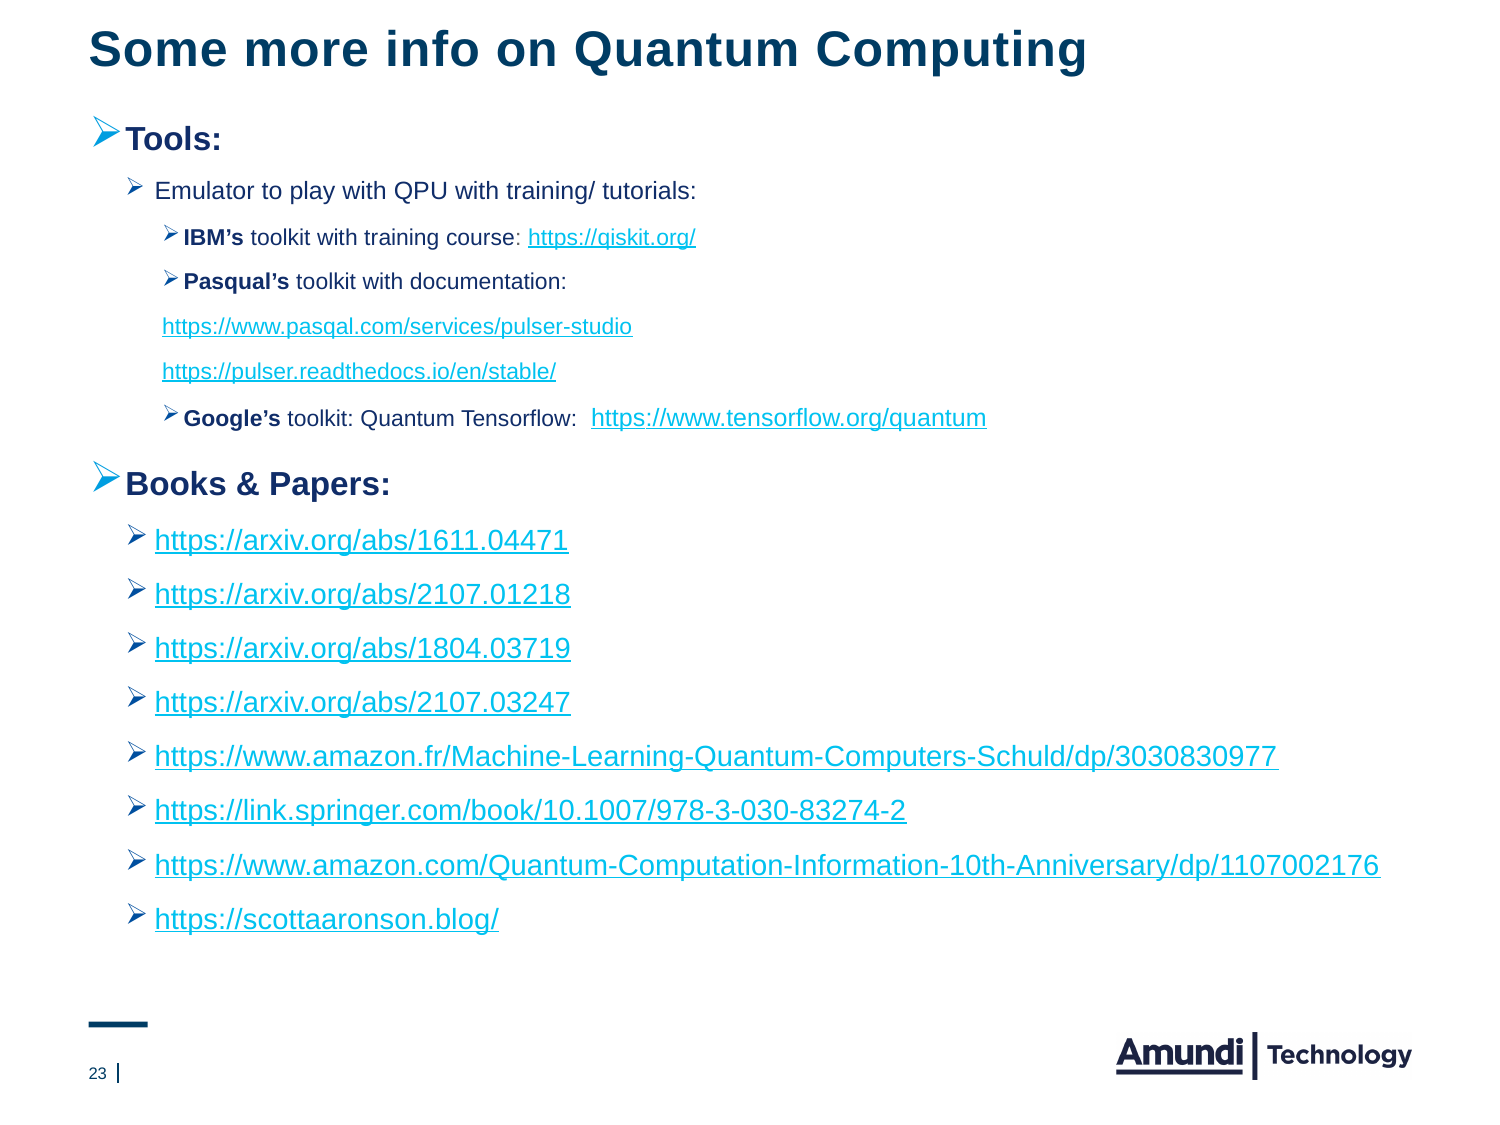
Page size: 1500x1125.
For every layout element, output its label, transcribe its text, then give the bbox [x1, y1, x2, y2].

list Tools: Emulator to play with QPU with training/ tutorials: IBM’s toolkit with training course: https://qiskit.org/ Pasqual’s toolkit with documentation: https://www.pasqal.com/services/pulser-studio https://pulser.readthedocs.io/en/stable/ Google’s toolkit: Quantum Tensorflow: https://www.tensorflow.org/quantum Books & Papers: https://arxiv.org/abs/1611.04471 https://arxiv.org/abs/2107.01218 https://arxiv.org/abs/1804.03719 https://arxiv.org/abs/2107.03247 https://www.amazon.fr/Machine-Learning-Quantum-Computers-Schuld/dp/3030830977 https://link.springer.com/book/10.1007/978-3-030-83274-2 https://www.amazon.com/Quantum-Computation-Information-10th-Anniversary/dp/1107002176 https://scottaaronson.blog/ [88, 107, 1412, 1008]
picture [1116, 1032, 1412, 1080]
slide_number 23 [88, 1062, 119, 1093]
title Some more info on Quantum Computing [88, 23, 1412, 87]
